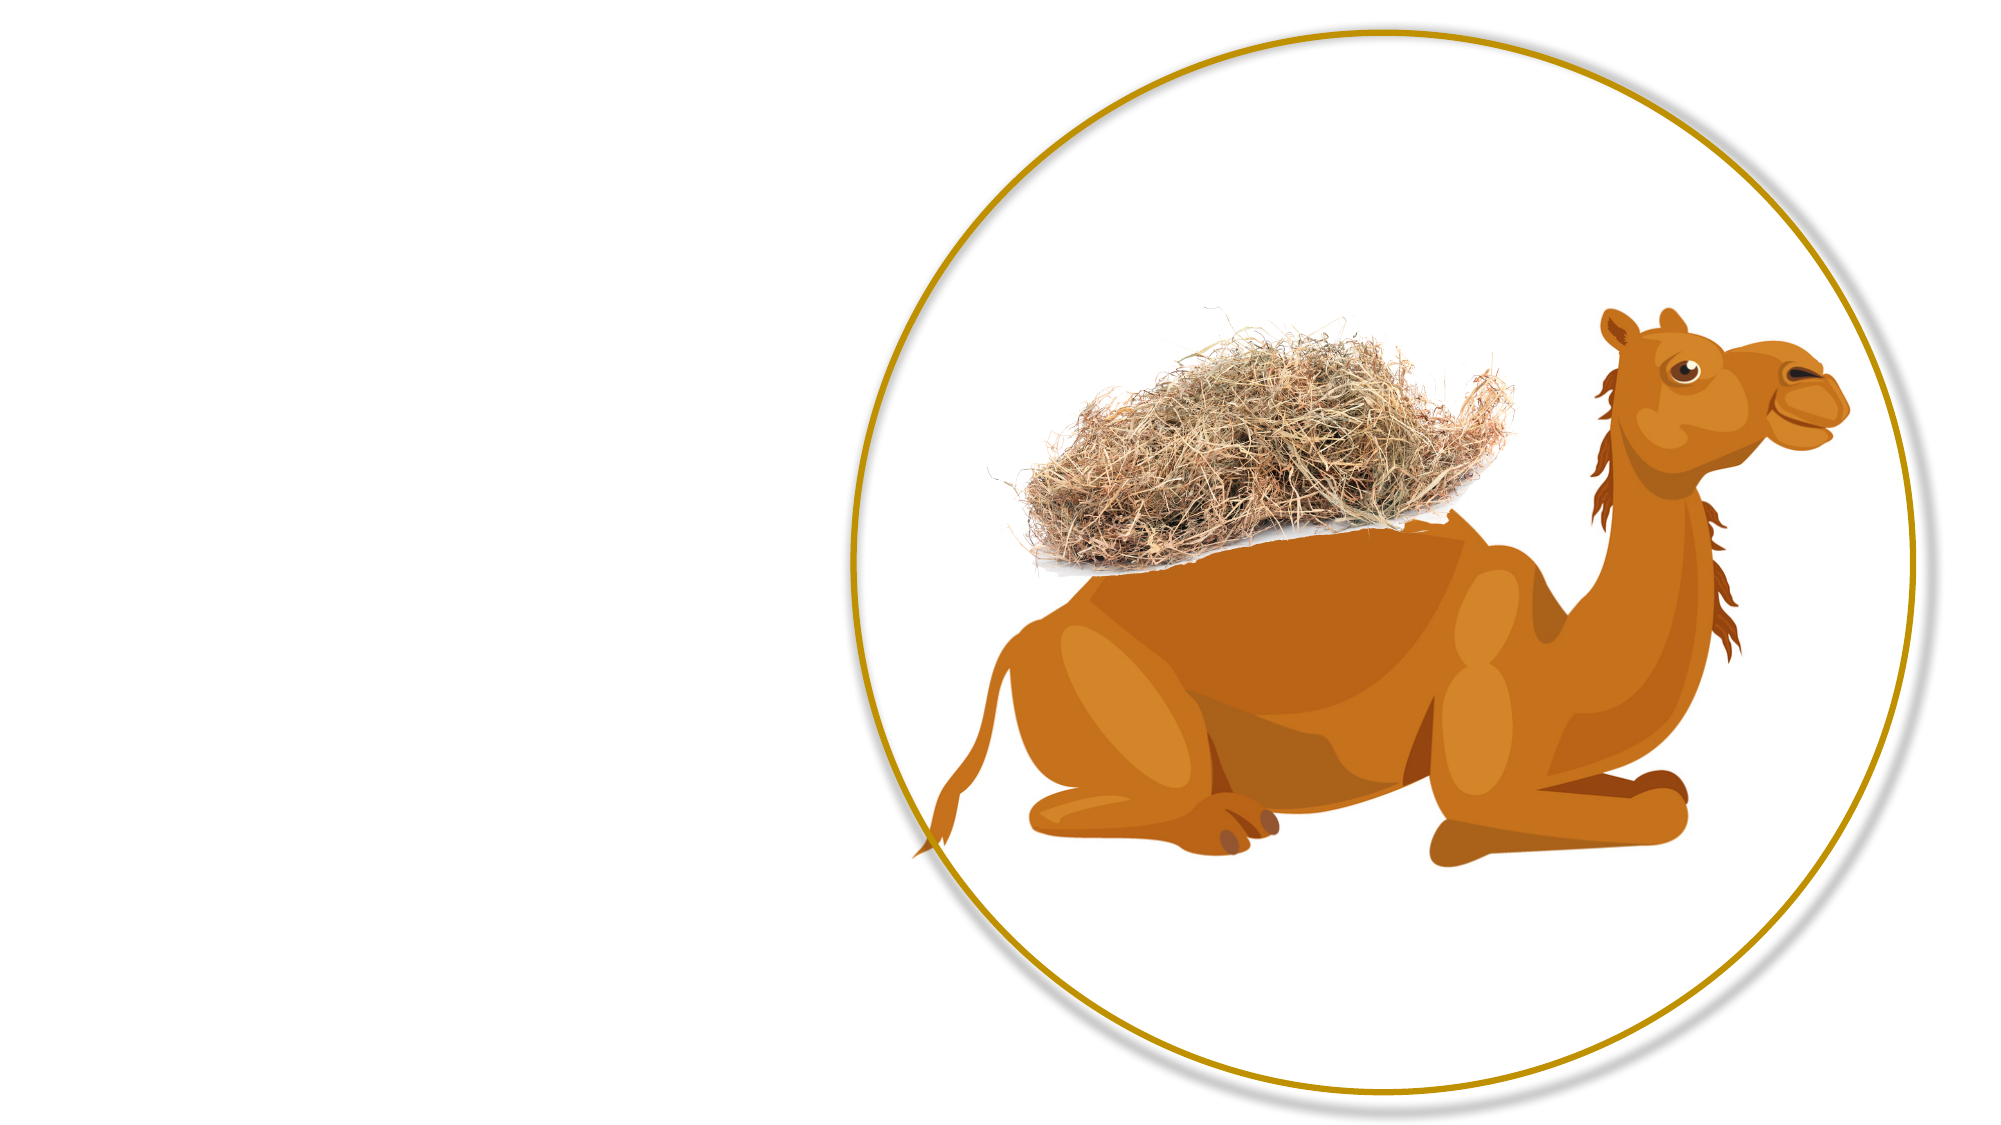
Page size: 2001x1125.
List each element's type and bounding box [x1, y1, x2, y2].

text_box [1096, 1009, 1671, 1094]
picture [853, 116, 2001, 1009]
text_box [1096, 31, 1671, 116]
